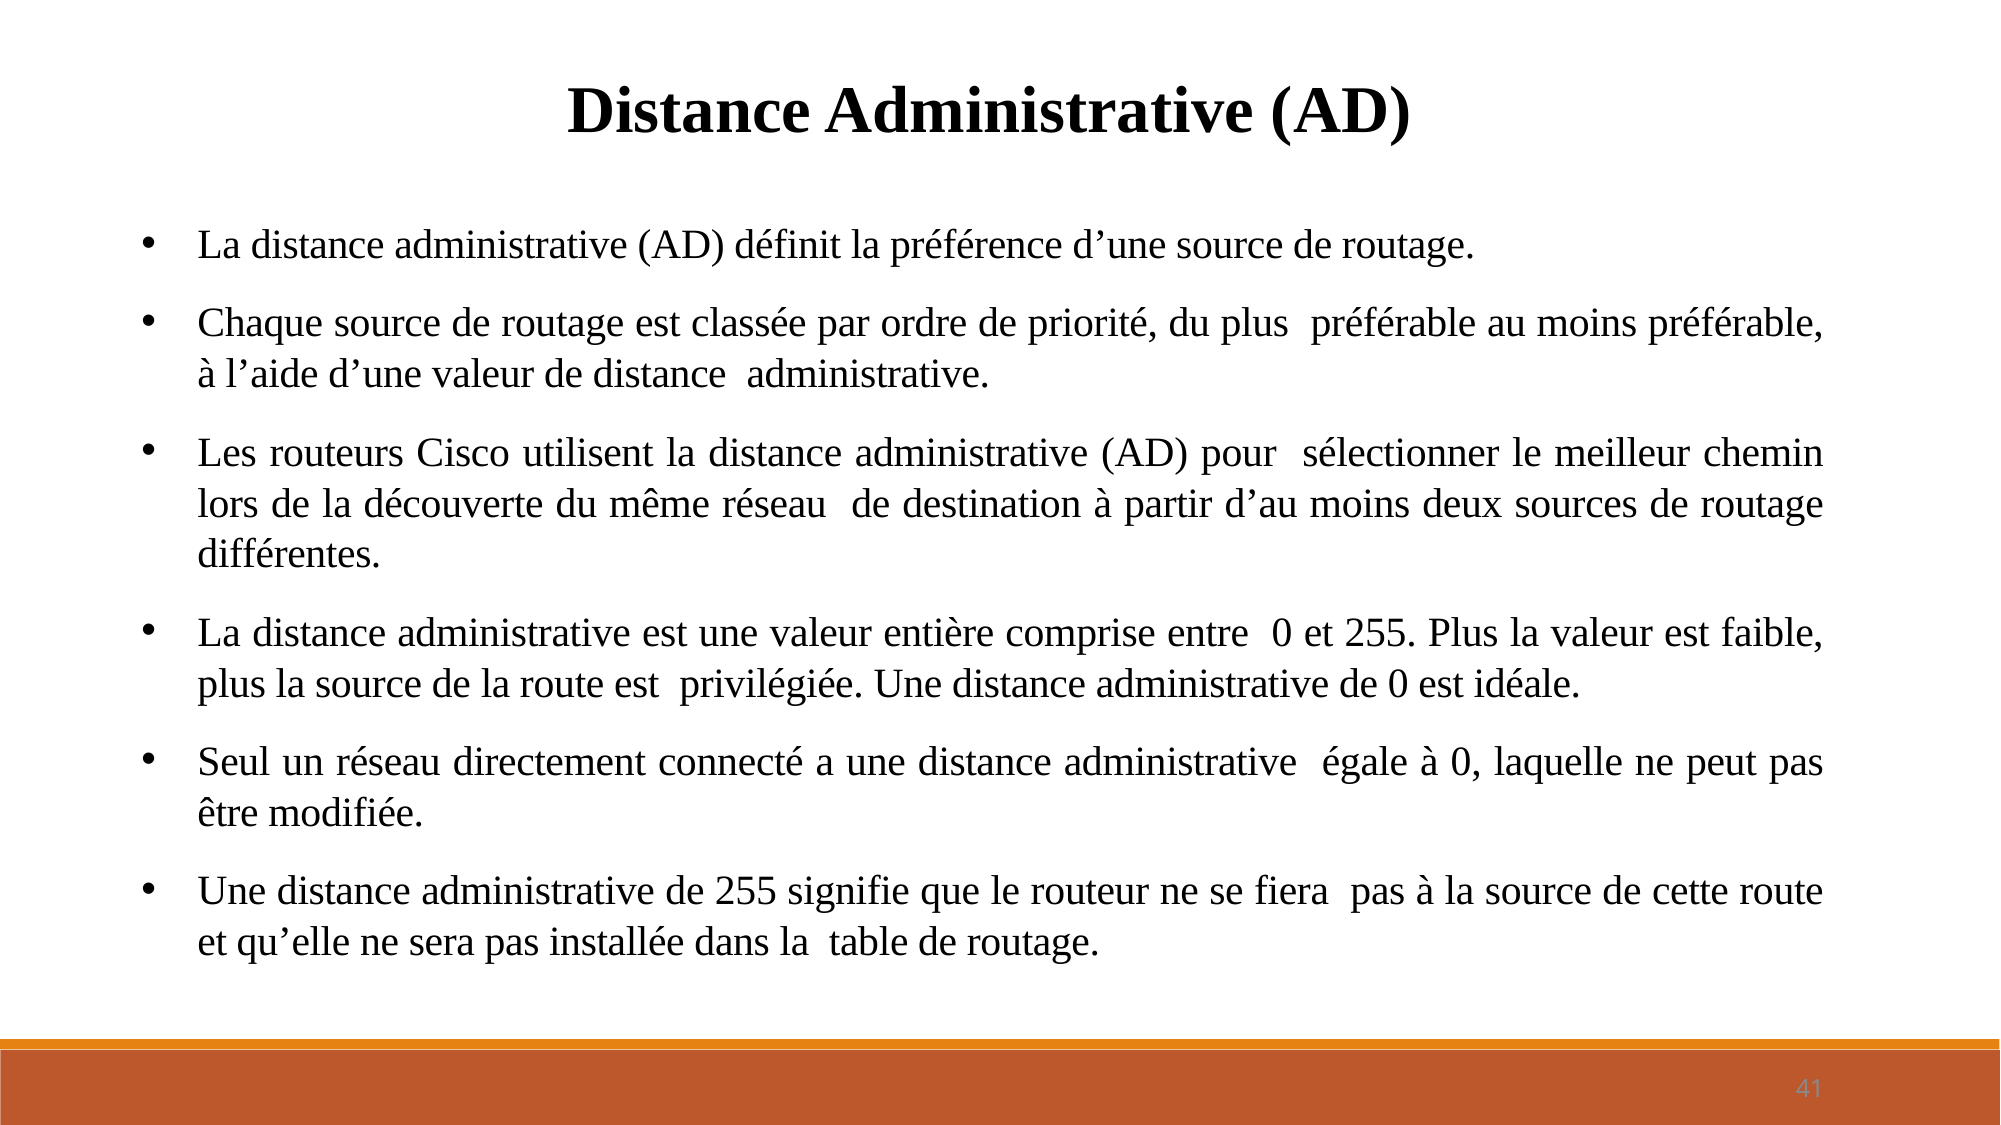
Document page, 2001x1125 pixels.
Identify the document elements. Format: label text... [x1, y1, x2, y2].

text_box La distance administrative (AD) définit la préférence d’une source de routage. Chaque source de routage est classée par ordre de priorité, du plus préférable au moins préférable, à l’aide d’une valeur de distance administrative. Les routeurs Cisco utilisent la distance administrative (AD) pour sélectionner le meilleur chemin lors de la découverte du même réseau de destination à partir d’au moins deux sources de routage différentes. La distance administrative est une valeur entière comprise entre 0 et 255. Plus la valeur est faible, plus la source de la route est privilégiée. Une distance administrative de 0 est idéale. Seul un réseau directement connecté a une distance administrative égale à 0, laquelle ne peut pas être modifiée. Une distance administrative de 255 signifie que le routeur ne se fiera pas à la source de cette route et qu’elle ne sera pas installée dans la table de routage. [137, 213, 1825, 964]
slide_number 41 [1624, 1059, 1840, 1120]
text_box Distance Administrative (AD) [286, 58, 1694, 154]
